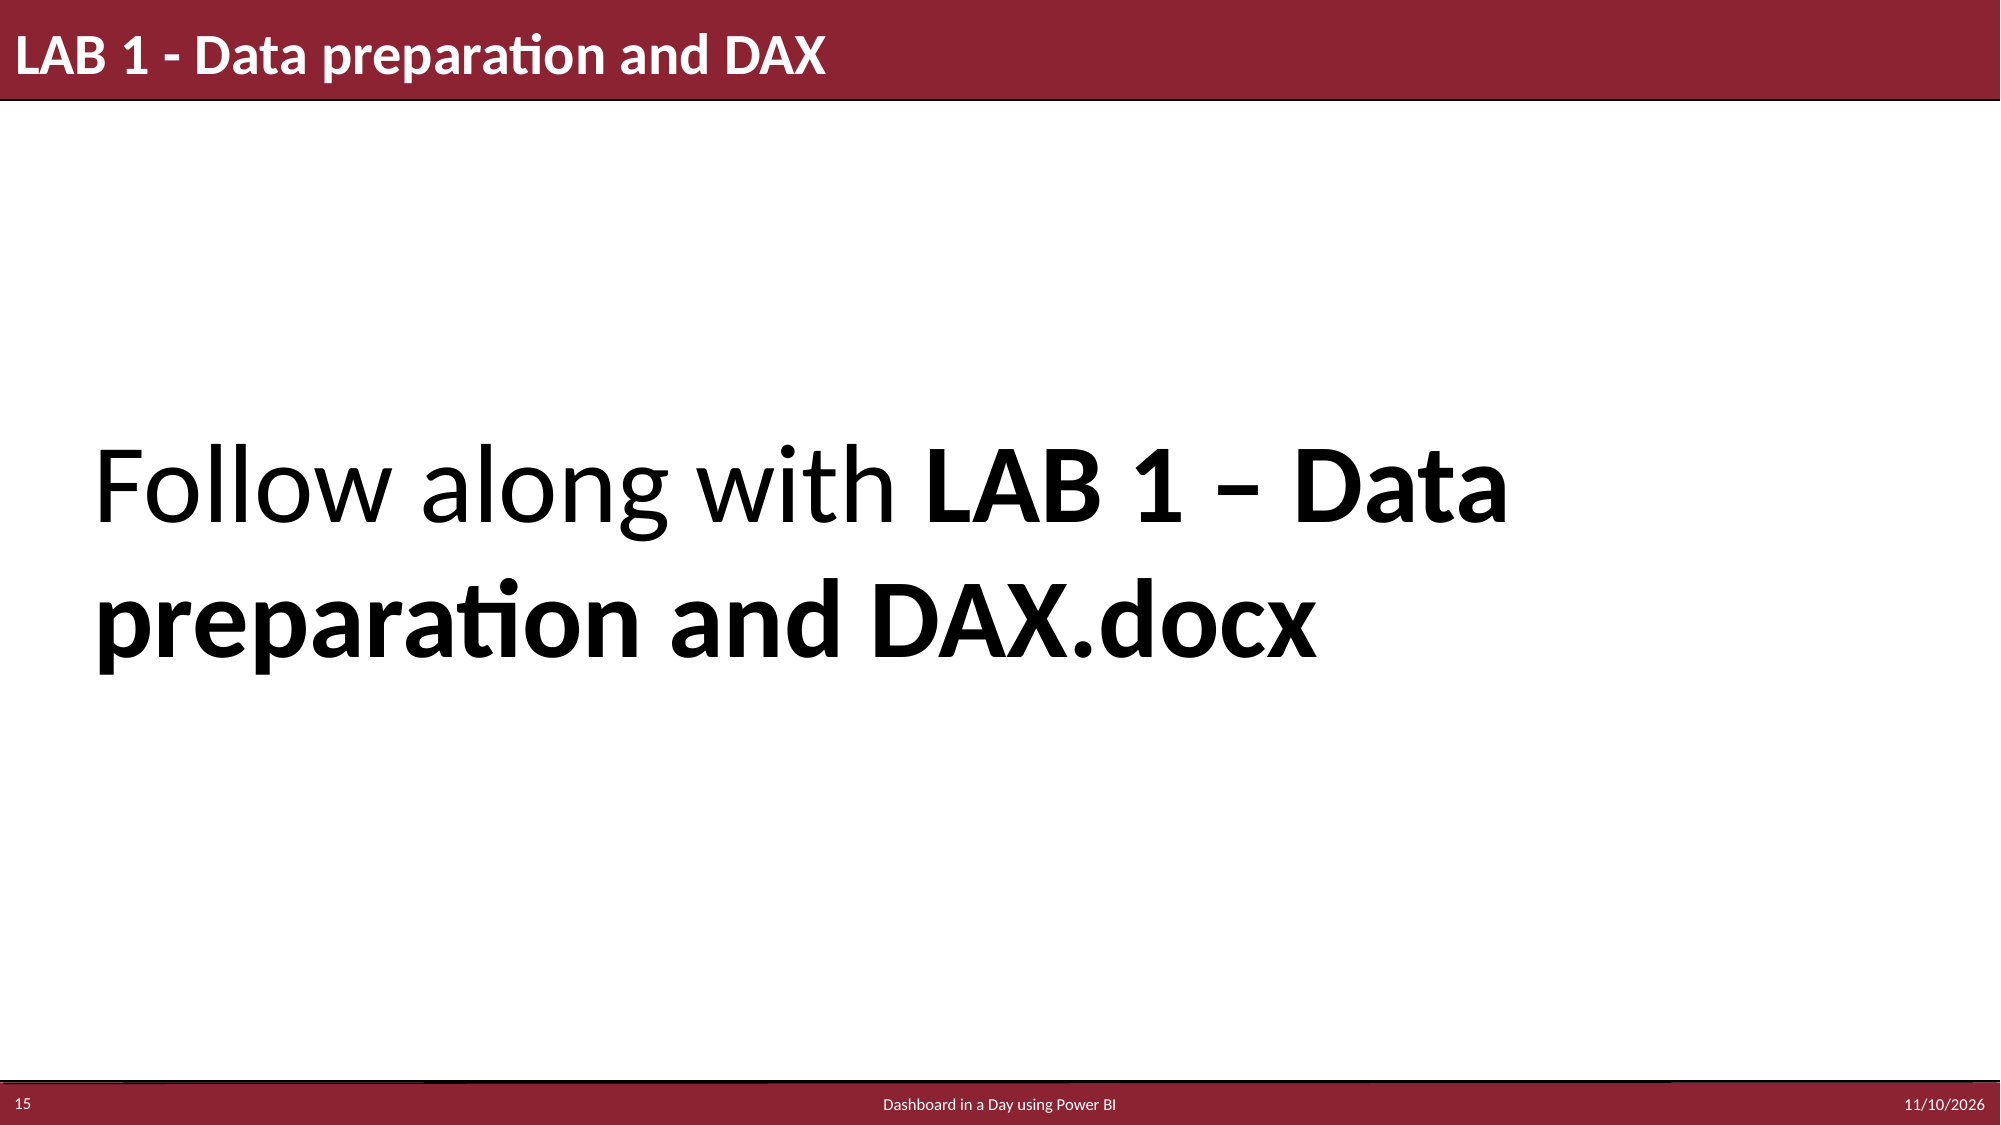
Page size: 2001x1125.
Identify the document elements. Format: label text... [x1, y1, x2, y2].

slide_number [1833, 1081, 2000, 1125]
slide_number 15 [0, 1081, 97, 1124]
list Follow along with LAB 1 – Data preparation and DAX.docx [78, 107, 1914, 1076]
title LAB 1 - Data preparation and DAX [0, 2, 2000, 100]
